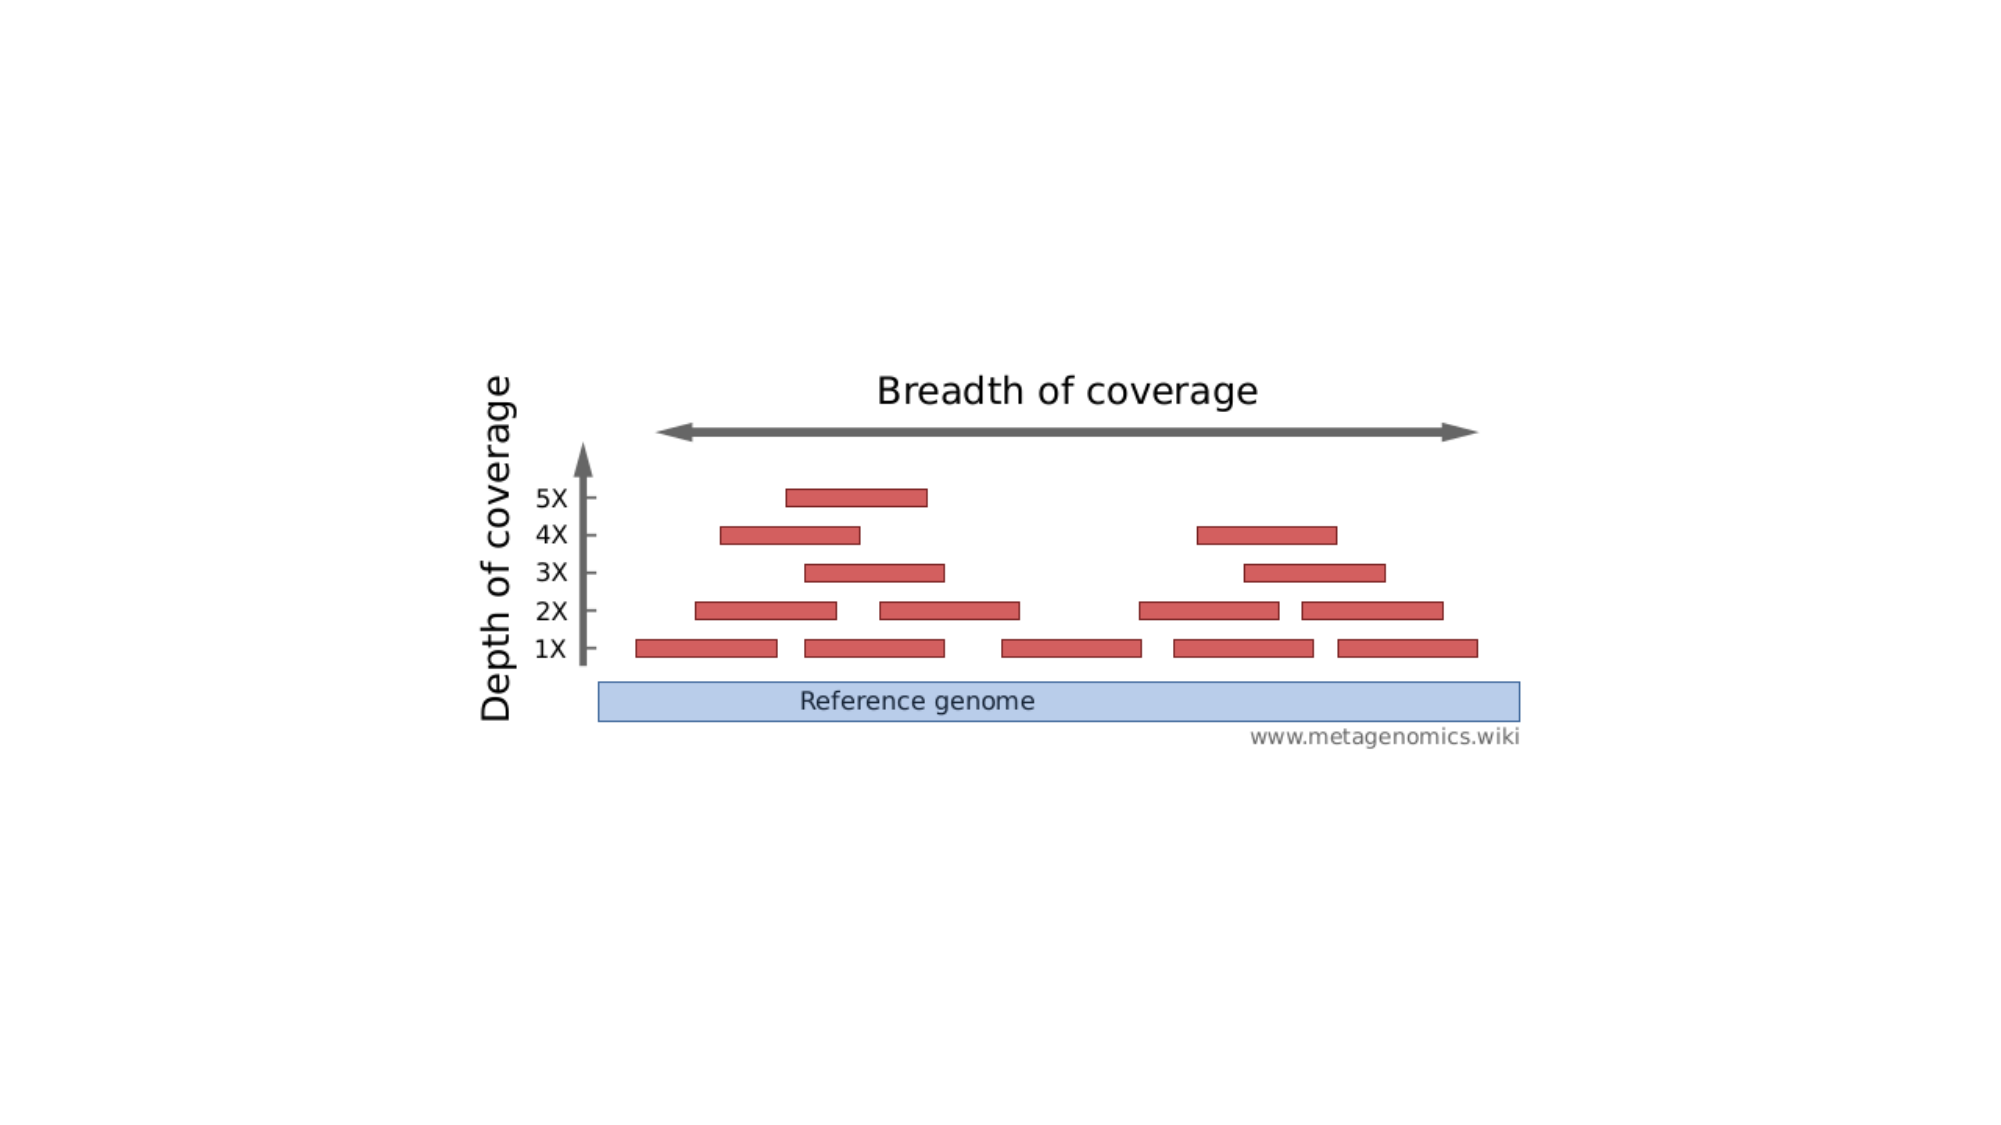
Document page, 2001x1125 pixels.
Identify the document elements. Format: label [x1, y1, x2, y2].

picture [459, 354, 1541, 771]
